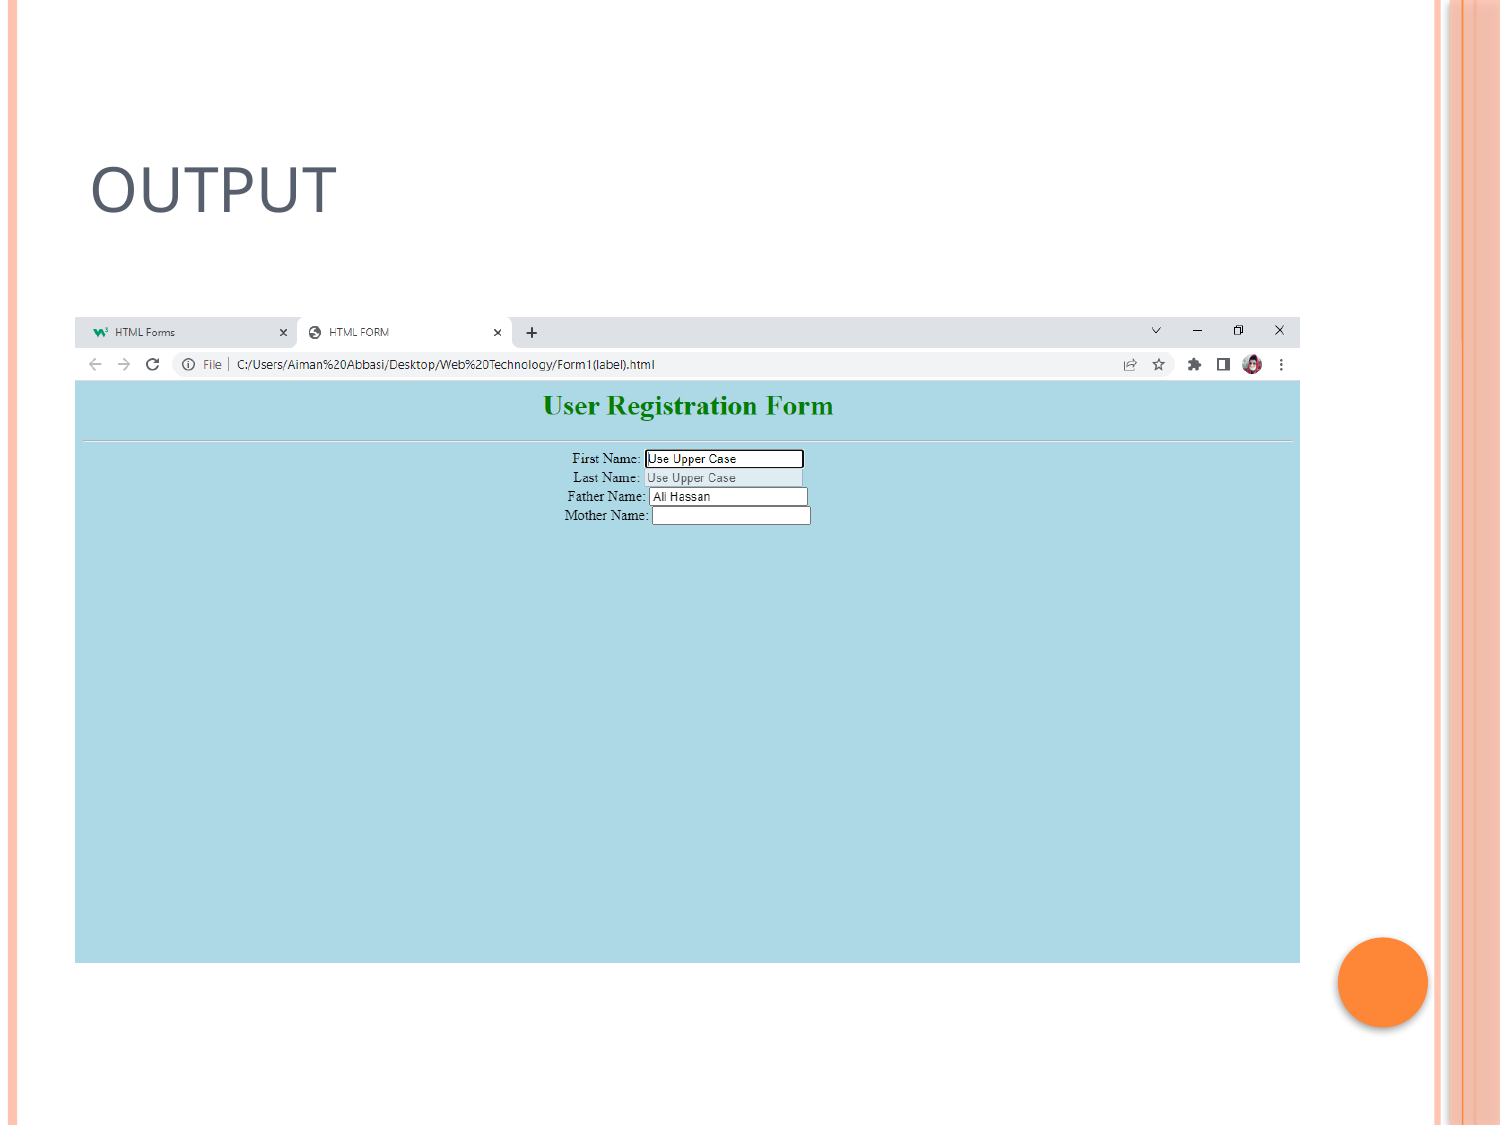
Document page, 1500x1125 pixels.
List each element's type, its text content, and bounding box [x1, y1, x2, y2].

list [74, 317, 1301, 963]
title Output [75, 45, 1300, 233]
